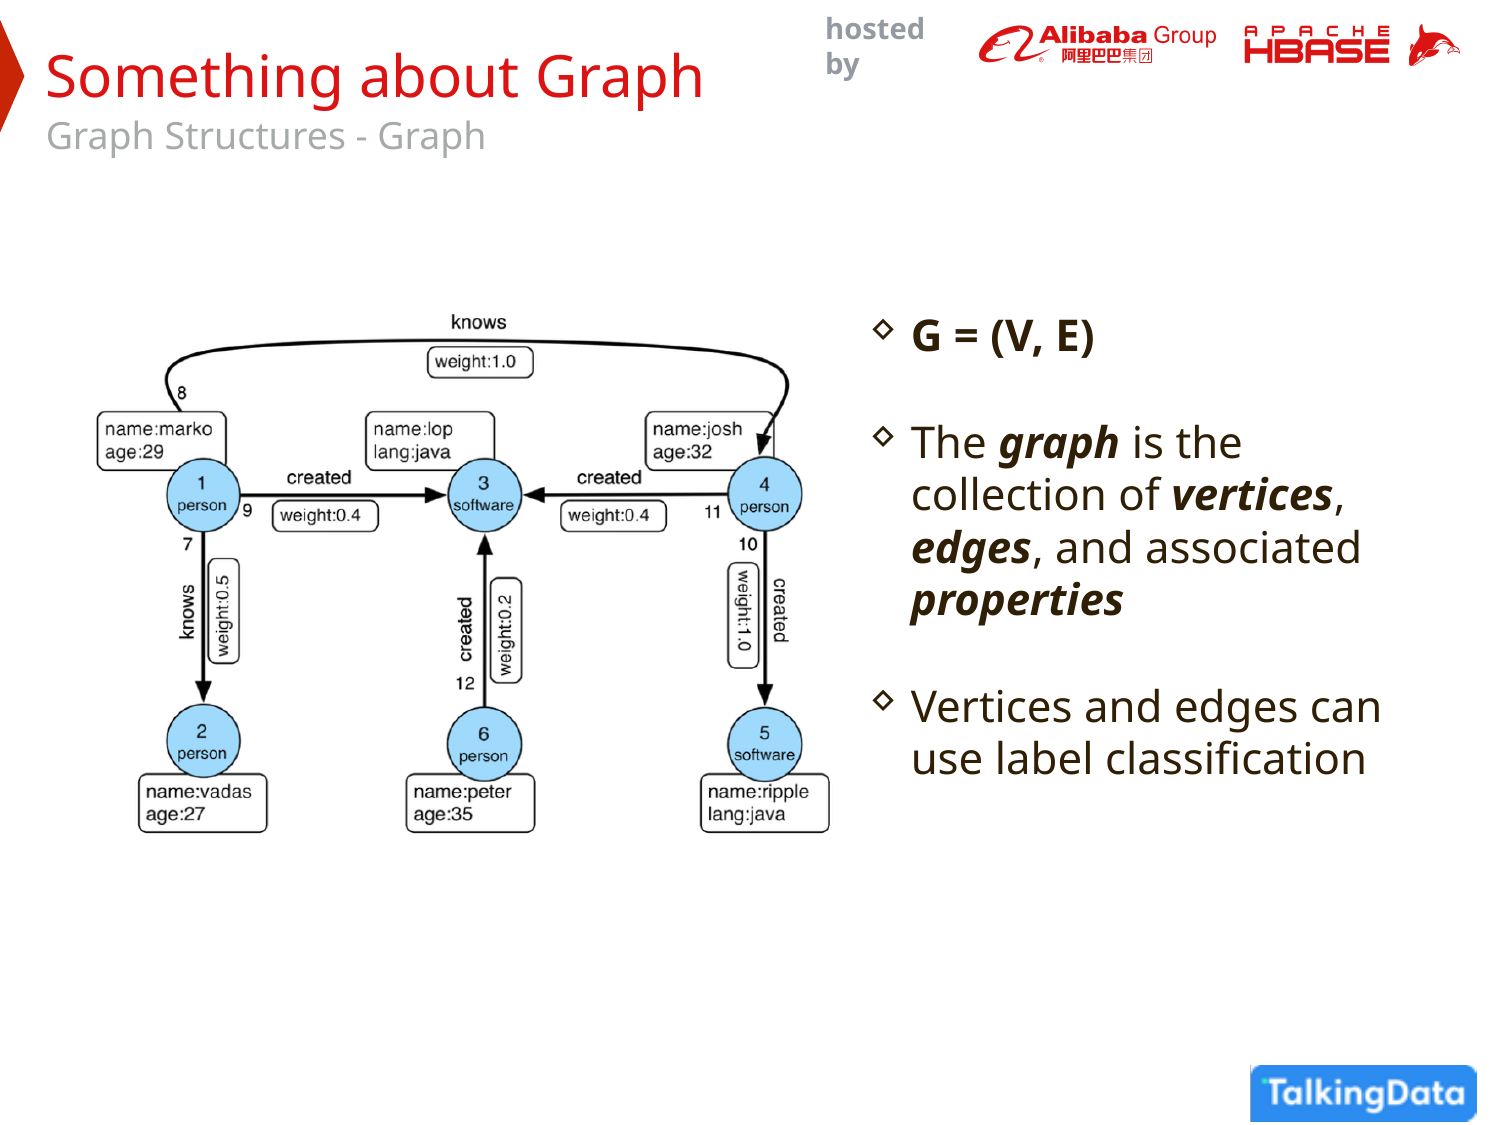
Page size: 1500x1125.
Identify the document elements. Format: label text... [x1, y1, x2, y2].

list Graph Structures - Graph [36, 103, 966, 179]
picture [979, 24, 1460, 66]
picture [91, 308, 845, 837]
picture [1249, 1065, 1477, 1122]
list G = (V, E) The graph is the collection of vertices, edges, and associated properties Vertices and edges can use label classification [859, 298, 1430, 1043]
list Something about Graph [36, 24, 930, 103]
